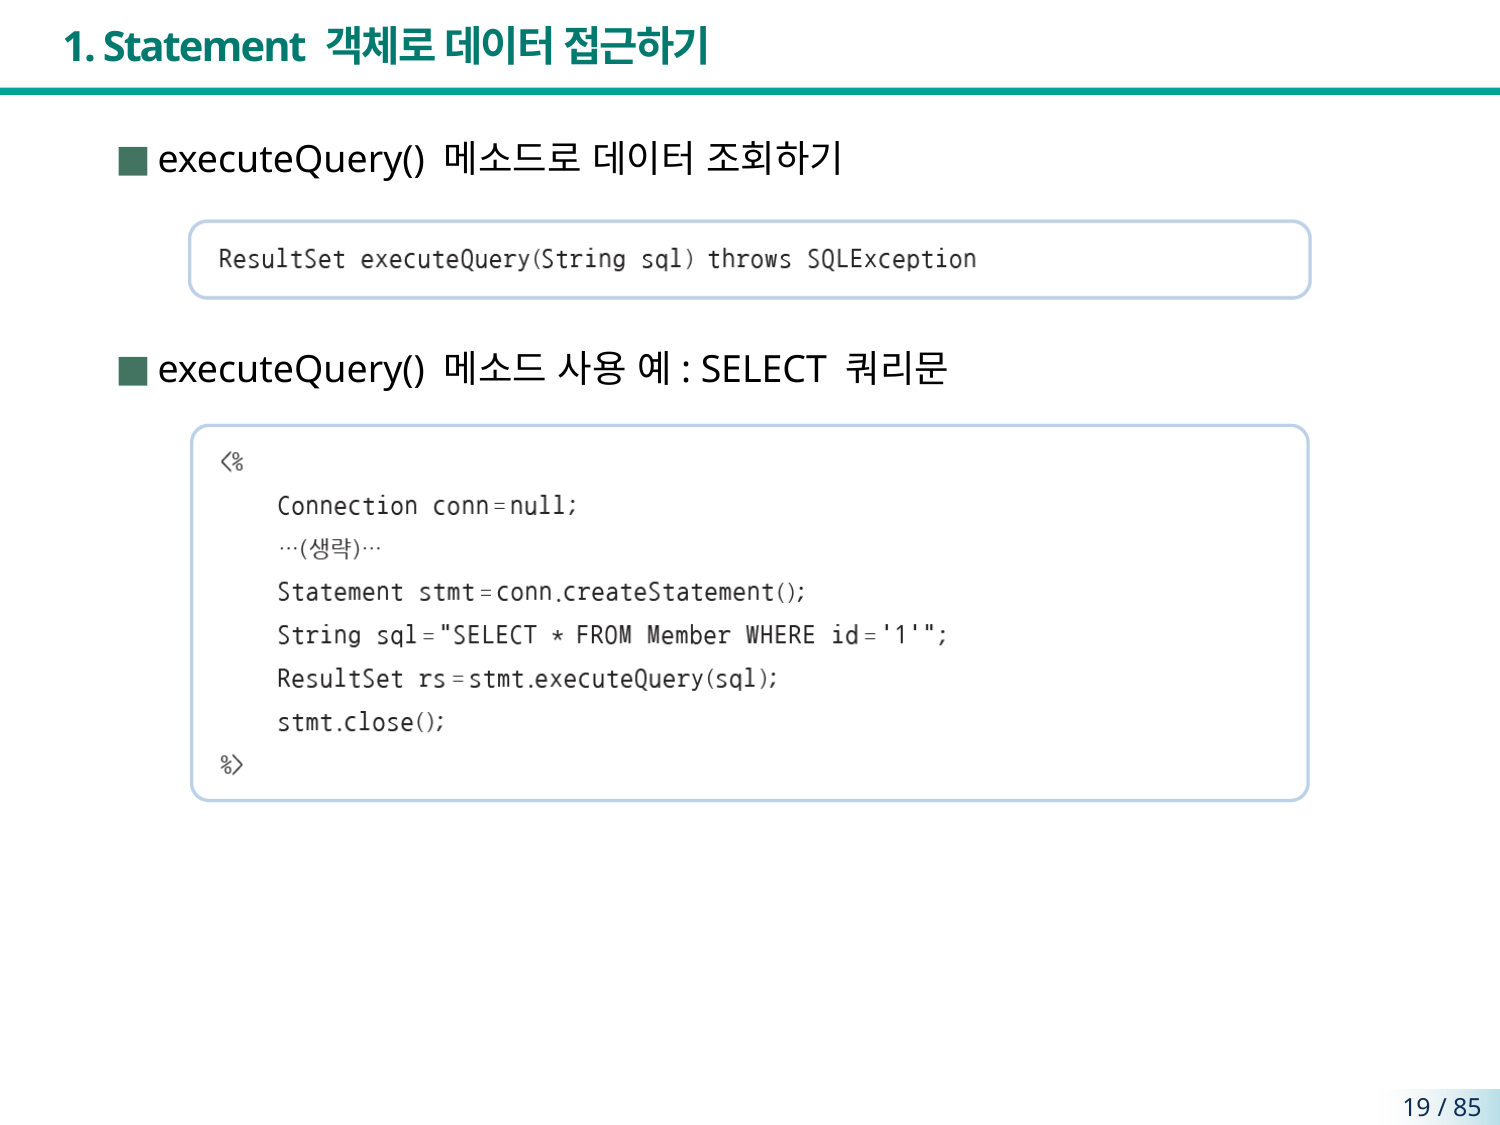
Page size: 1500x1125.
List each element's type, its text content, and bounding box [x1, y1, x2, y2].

list executeQuery() 메소드로 데이터 조회하기 executeQuery() 메소드 사용 예: SELECT 쿼리문 [100, 127, 1459, 1050]
picture [186, 215, 1314, 302]
picture [186, 420, 1314, 807]
title 1. Statement 객체로 데이터 접근하기 [47, 5, 1325, 84]
